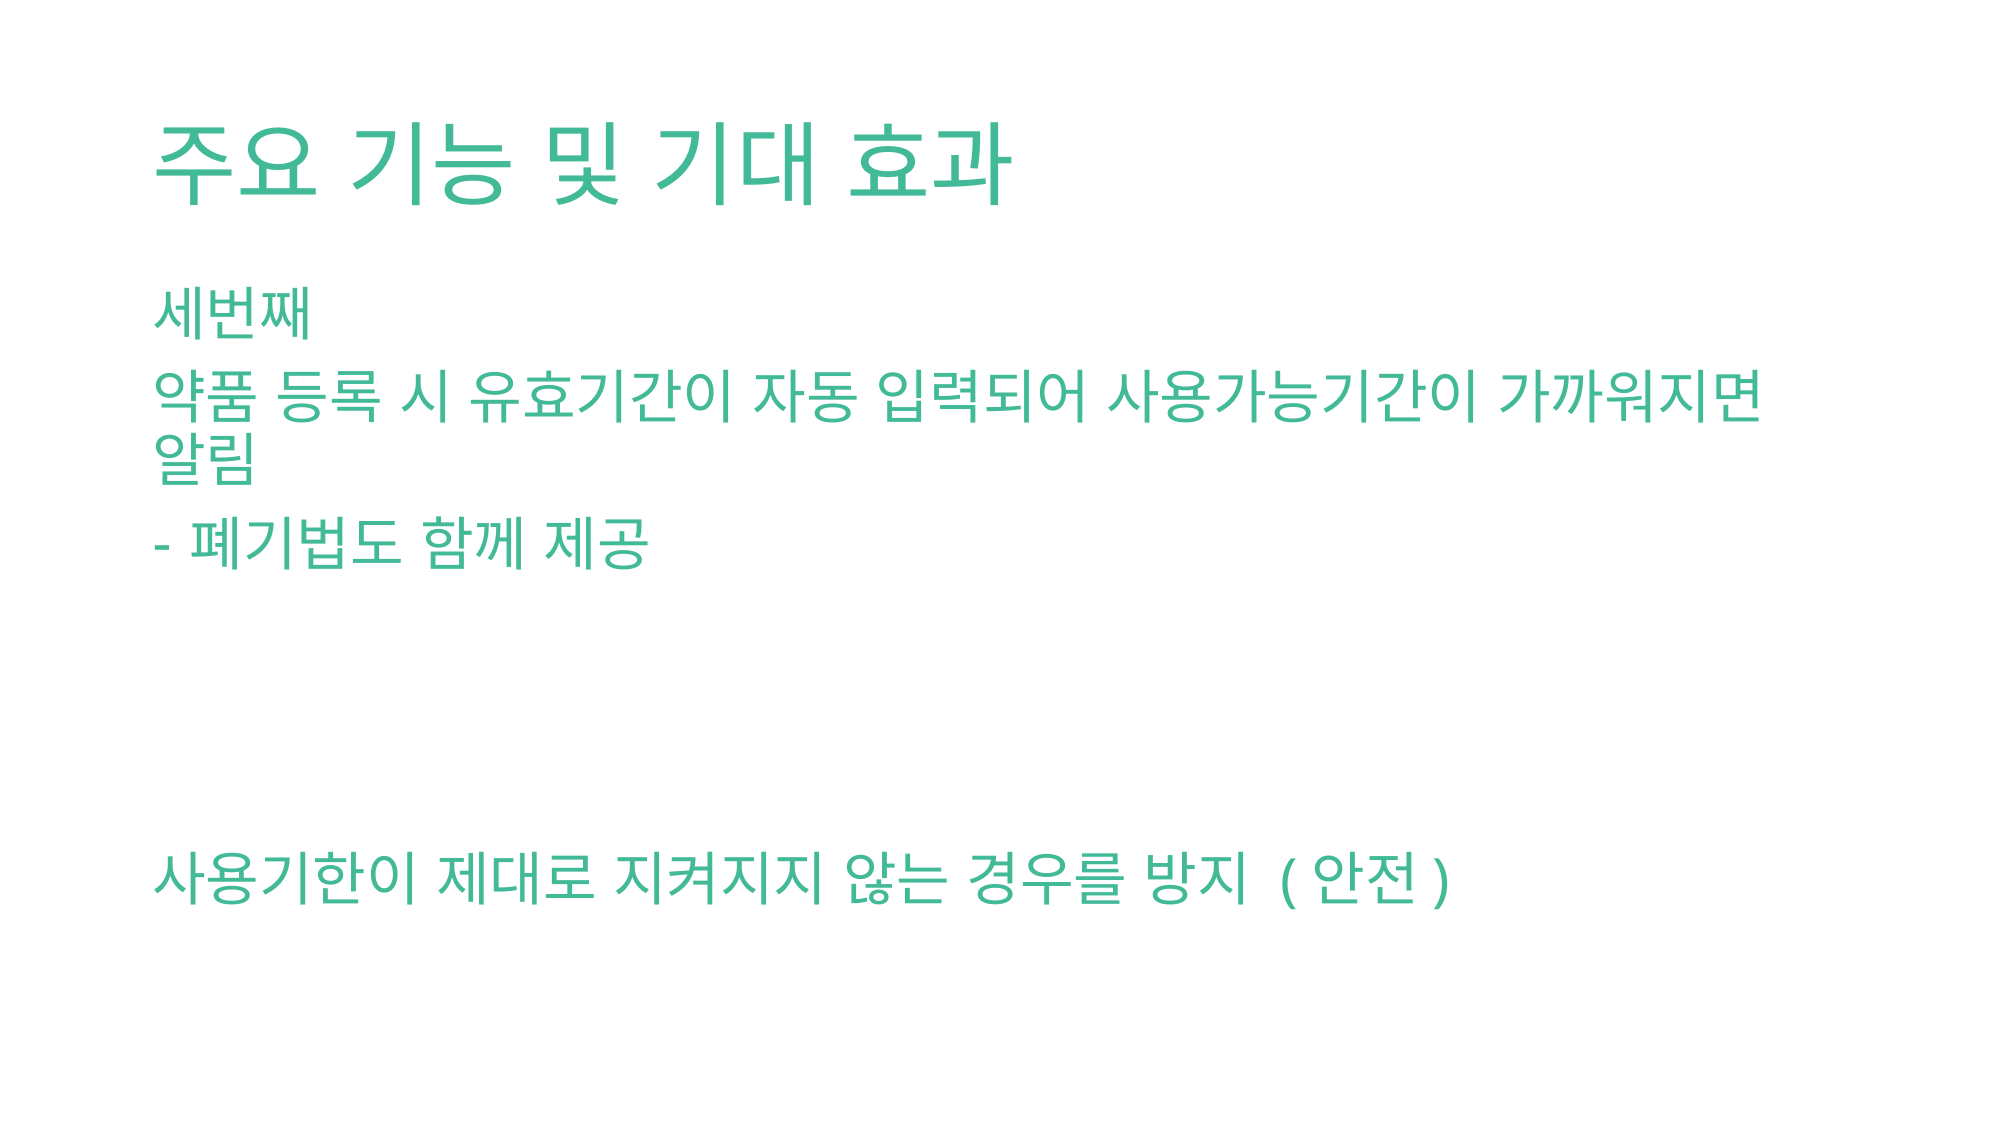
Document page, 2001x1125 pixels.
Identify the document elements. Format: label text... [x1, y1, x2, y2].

title 주요 기능 및 기대 효과 [137, 59, 1863, 277]
list 세번째 약품 등록 시 유효기간이 자동 입력되어 사용가능기간이 가까워지면 알림 폐기법도 함께 제공 사용기한이 제대로 지켜지지 않는 경우를 방지 (안전) [137, 277, 1863, 975]
